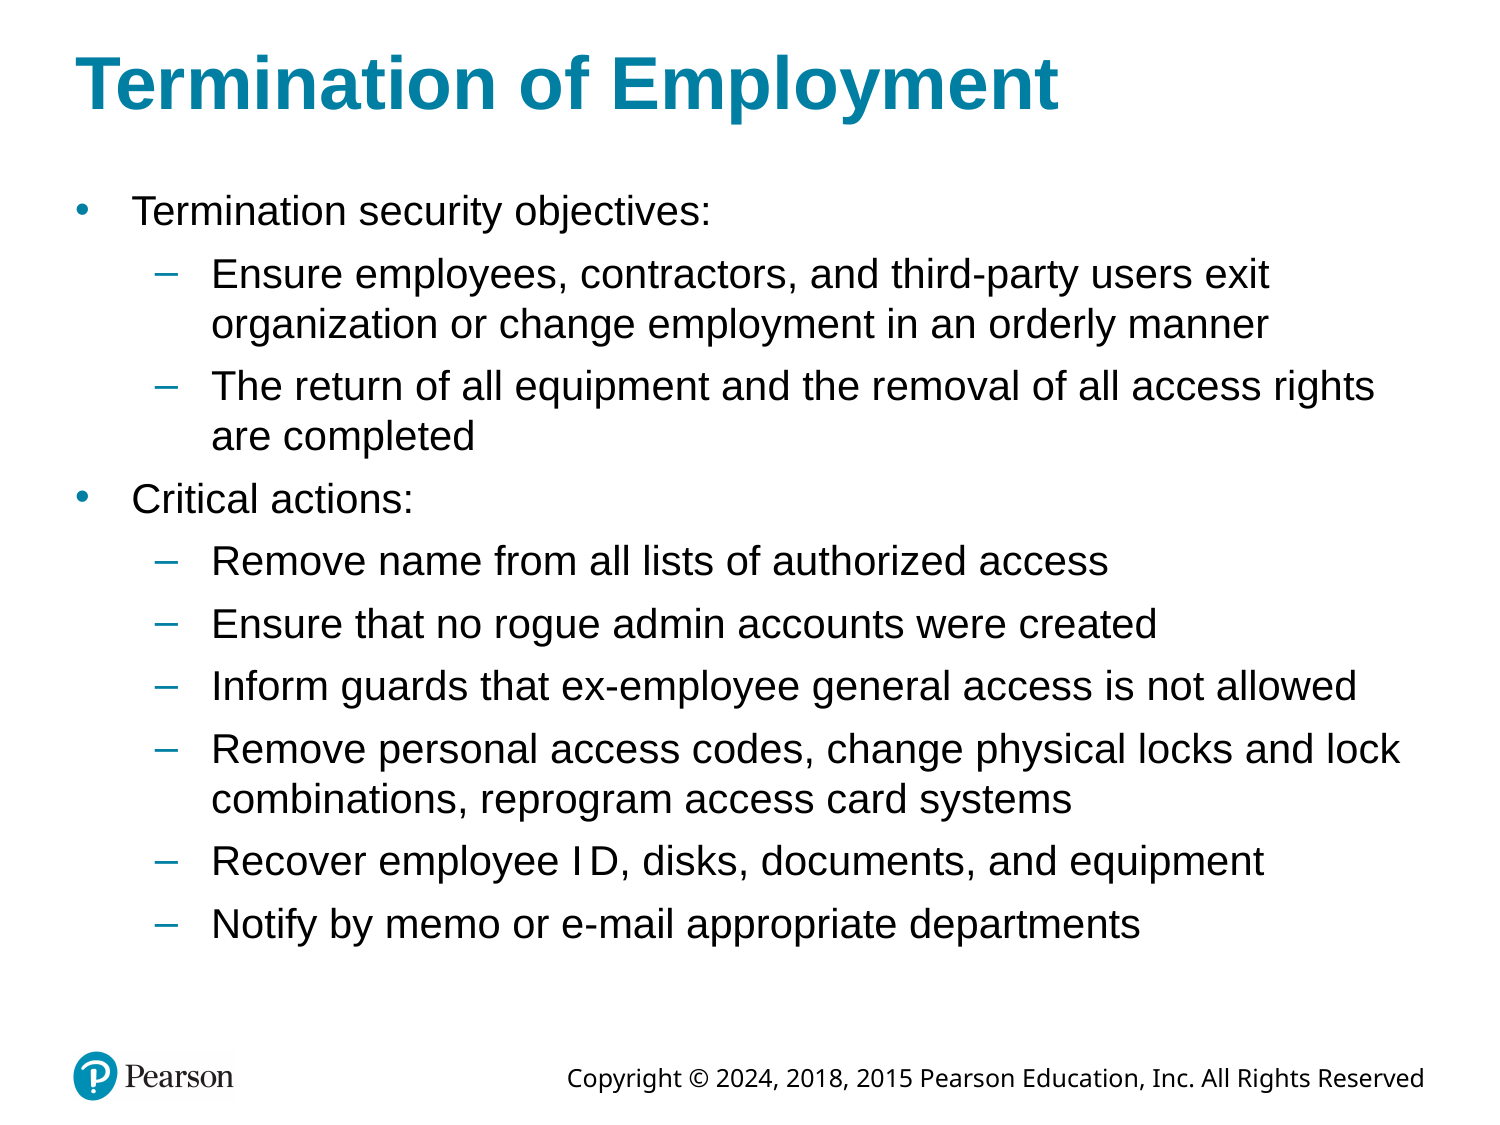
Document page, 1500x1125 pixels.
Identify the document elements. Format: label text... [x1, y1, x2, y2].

title Termination of Employment [75, 0, 1424, 177]
picture [72, 1050, 235, 1102]
list Termination security objectives: Ensure employees, contractors, and third-party users exit organization or change employment in an orderly manner The return of all equipment and the removal of all access rights are completed Critical actions: Remove name from all lists of authorized access Ensure that no rogue admin accounts were created Inform guards that ex-employee general access is not allowed Remove personal access codes, change physical locks and lock combinations, reprogram access card systems Recover employee I D, disks, documents, and equipment Notify by memo or e-mail appropriate departments [75, 180, 1424, 950]
